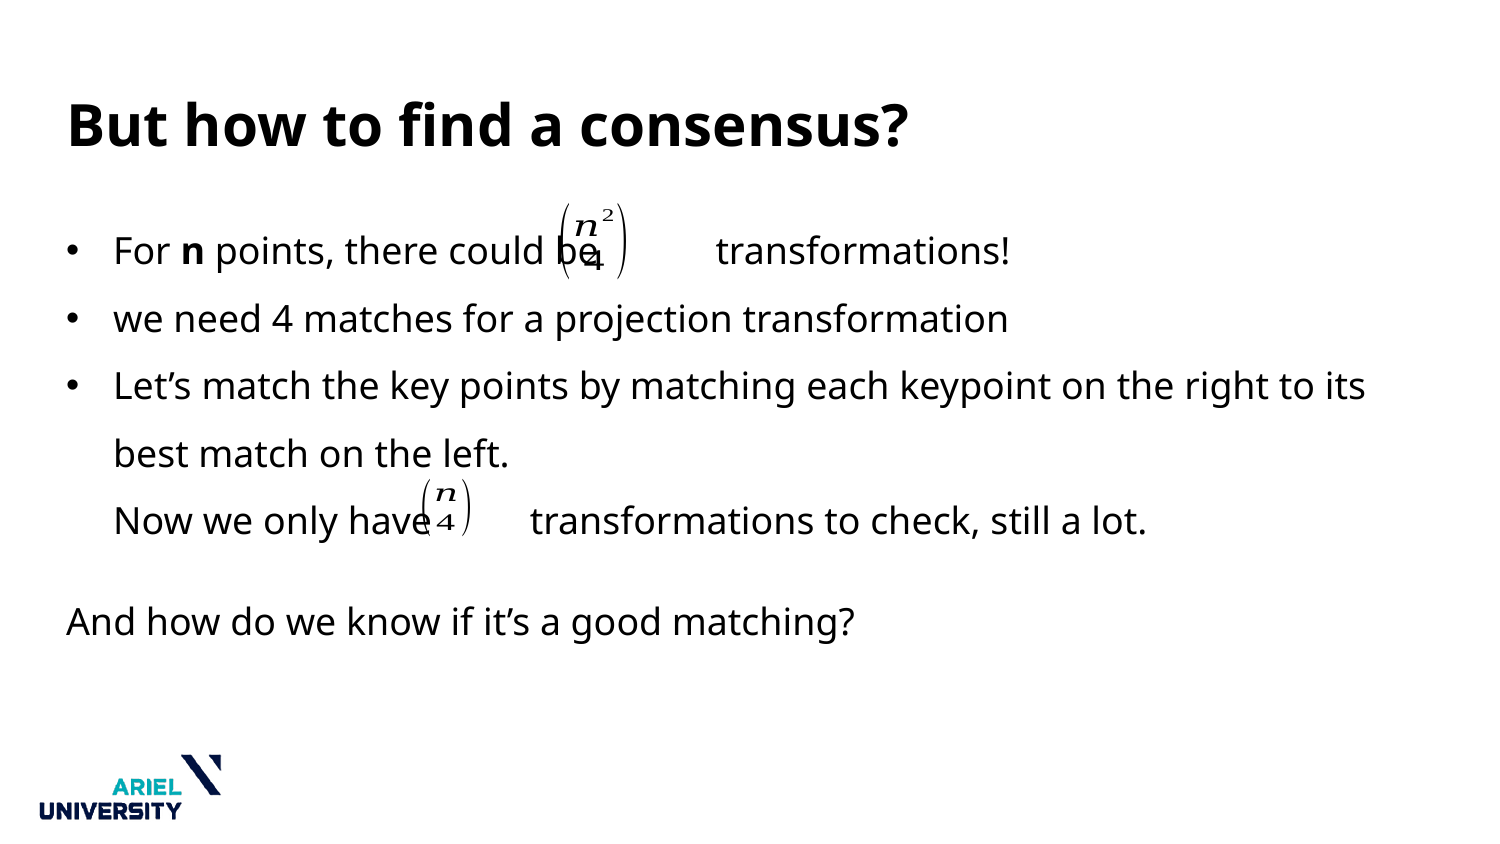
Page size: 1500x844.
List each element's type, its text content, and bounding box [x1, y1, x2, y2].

title But how to find a consensus? [51, 72, 1449, 167]
picture [14, 743, 246, 830]
list For n points, there could be transformations! we need 4 matches for a projection transformation Let’s match the key points by matching each keypoint on the right to its best match on the left. Now we only have transformations to check, still a lot. And how do we know if it’s a good matching? [51, 189, 1449, 751]
